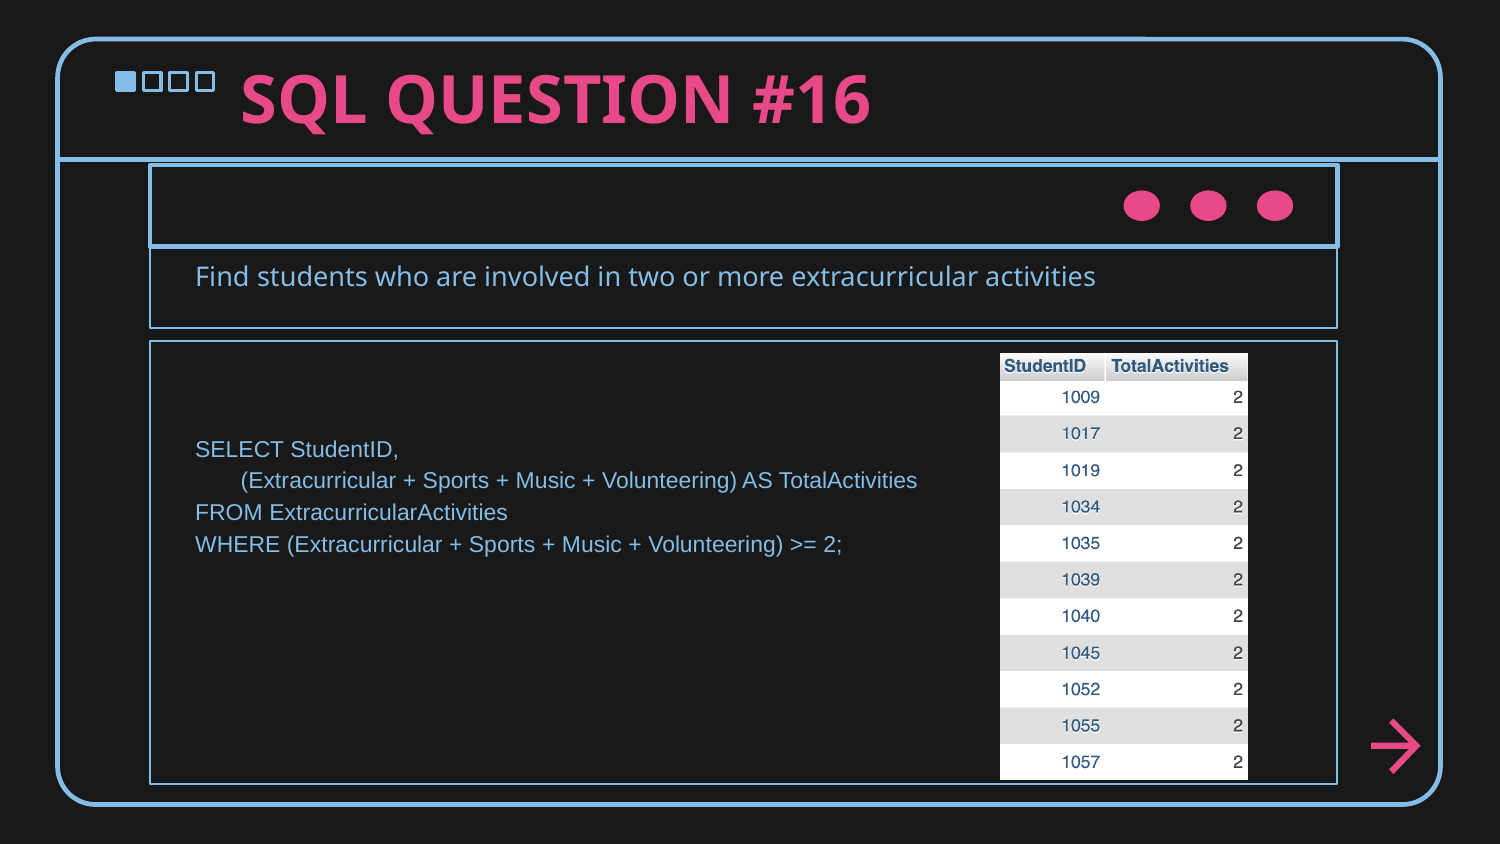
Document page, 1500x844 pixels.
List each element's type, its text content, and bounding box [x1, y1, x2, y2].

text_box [149, 164, 1338, 247]
text_box [1371, 718, 1421, 775]
title SQL QUESTION #16 [223, 48, 1373, 146]
subtitle SELECT StudentID, (Extracurricular + Sports + Music + Volunteering) AS TotalActivities FROM ExtracurricularActivities WHERE (Extracurricular + Sports + Music + Volunteering) >= 2; [148, 339, 1340, 787]
title Find students who are involved in two or more extracurricular activities [148, 249, 1340, 330]
picture [1000, 353, 1248, 781]
